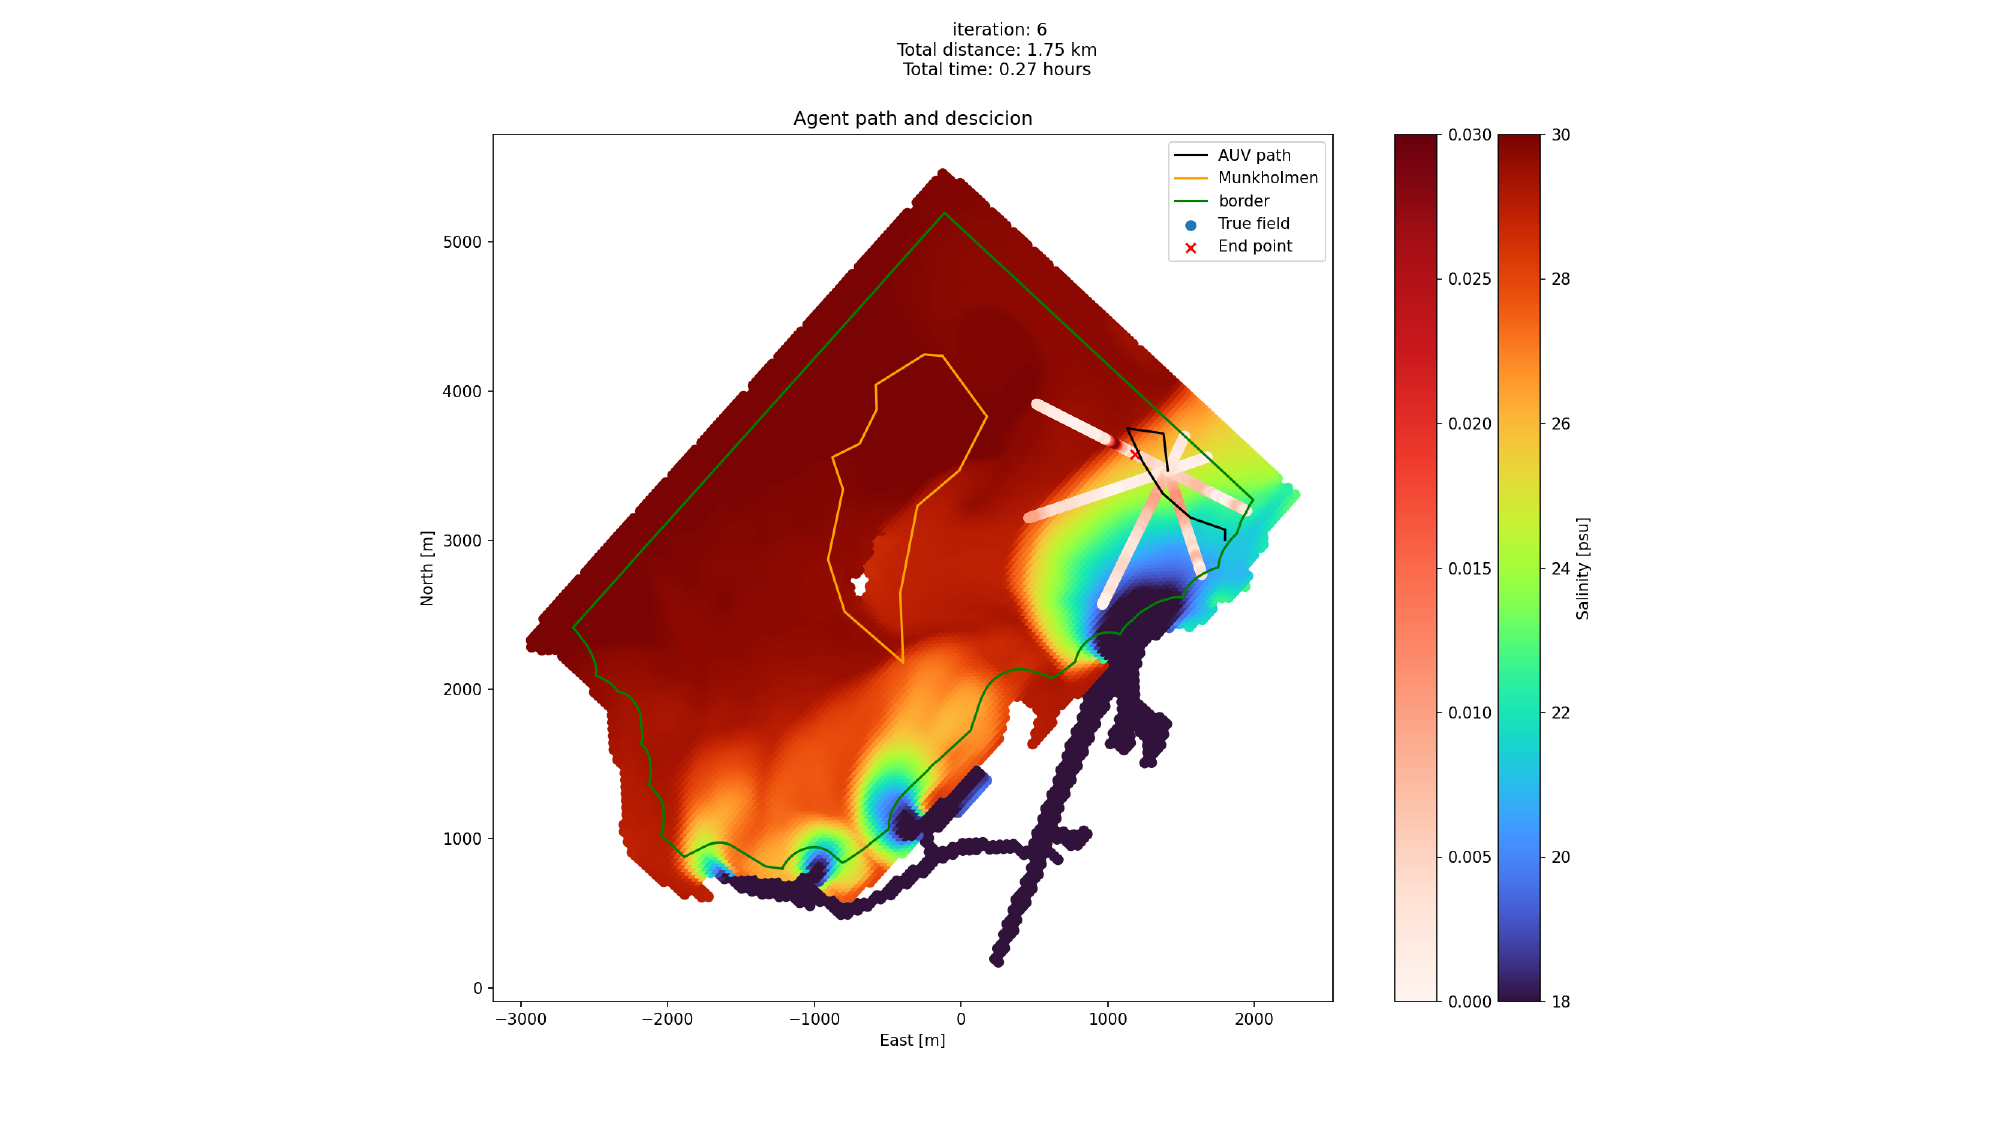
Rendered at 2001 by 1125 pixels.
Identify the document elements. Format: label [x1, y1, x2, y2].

picture [324, 0, 1675, 1125]
